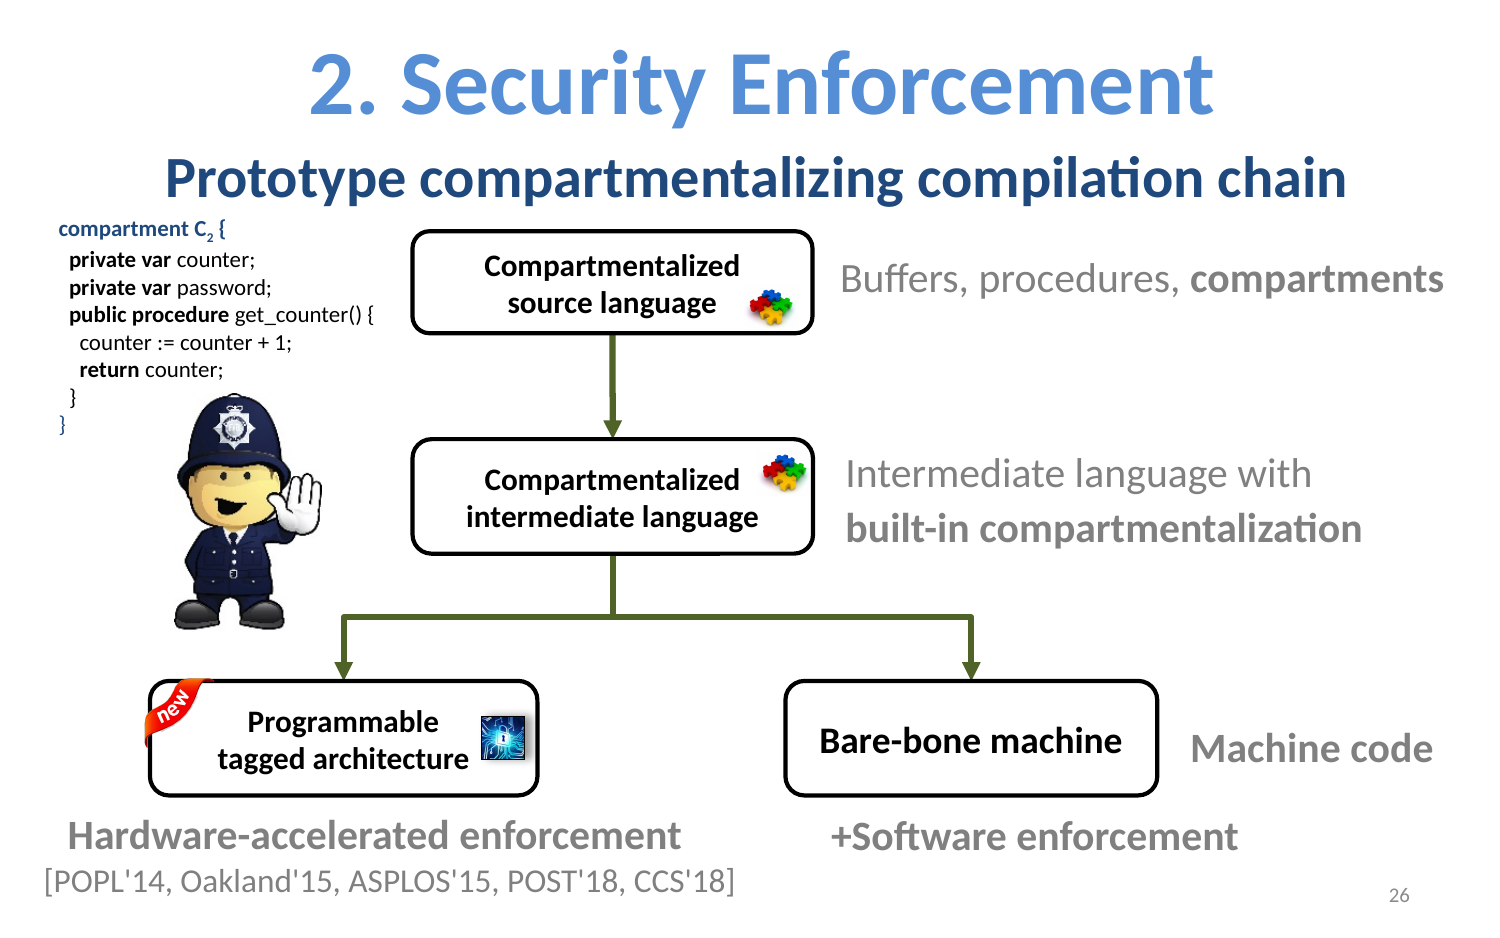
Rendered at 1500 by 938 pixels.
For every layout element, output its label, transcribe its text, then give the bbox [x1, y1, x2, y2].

slide_number 26 [1074, 868, 1425, 919]
text_box Compartmentalized intermediate language [410, 437, 727, 556]
text_box Compartmentalized source language [410, 229, 815, 336]
picture [140, 674, 215, 750]
text_box Buffers, procedures, compartments [825, 243, 1460, 309]
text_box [414, 482, 542, 753]
text_box Machine code [1175, 708, 1449, 778]
text_box Bare-bone machine [860, 678, 1160, 796]
text_box Hardware-accelerated enforcement [52, 795, 697, 851]
picture [756, 450, 813, 496]
text_box compartment C2 { private var counter; private var password; public procedure get_counter() { counter := counter + 1; return counter; } } [43, 206, 400, 451]
picture [744, 285, 799, 330]
text_box +Software enforcement [816, 796, 1254, 867]
list Prototype compartmentalizing compilation chain [150, 131, 1388, 219]
text_box Programmable tagged architecture [147, 678, 540, 795]
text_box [728, 437, 856, 797]
title 2. Security Enforcement [293, 0, 1244, 131]
picture [174, 393, 322, 636]
text_box Intermediate language with built-in compartmentalization [830, 432, 1379, 558]
text_box [POPL'14, Oakland'15, ASPLOS'15, POST'18, CCS'18] [28, 851, 752, 907]
picture [481, 716, 526, 761]
